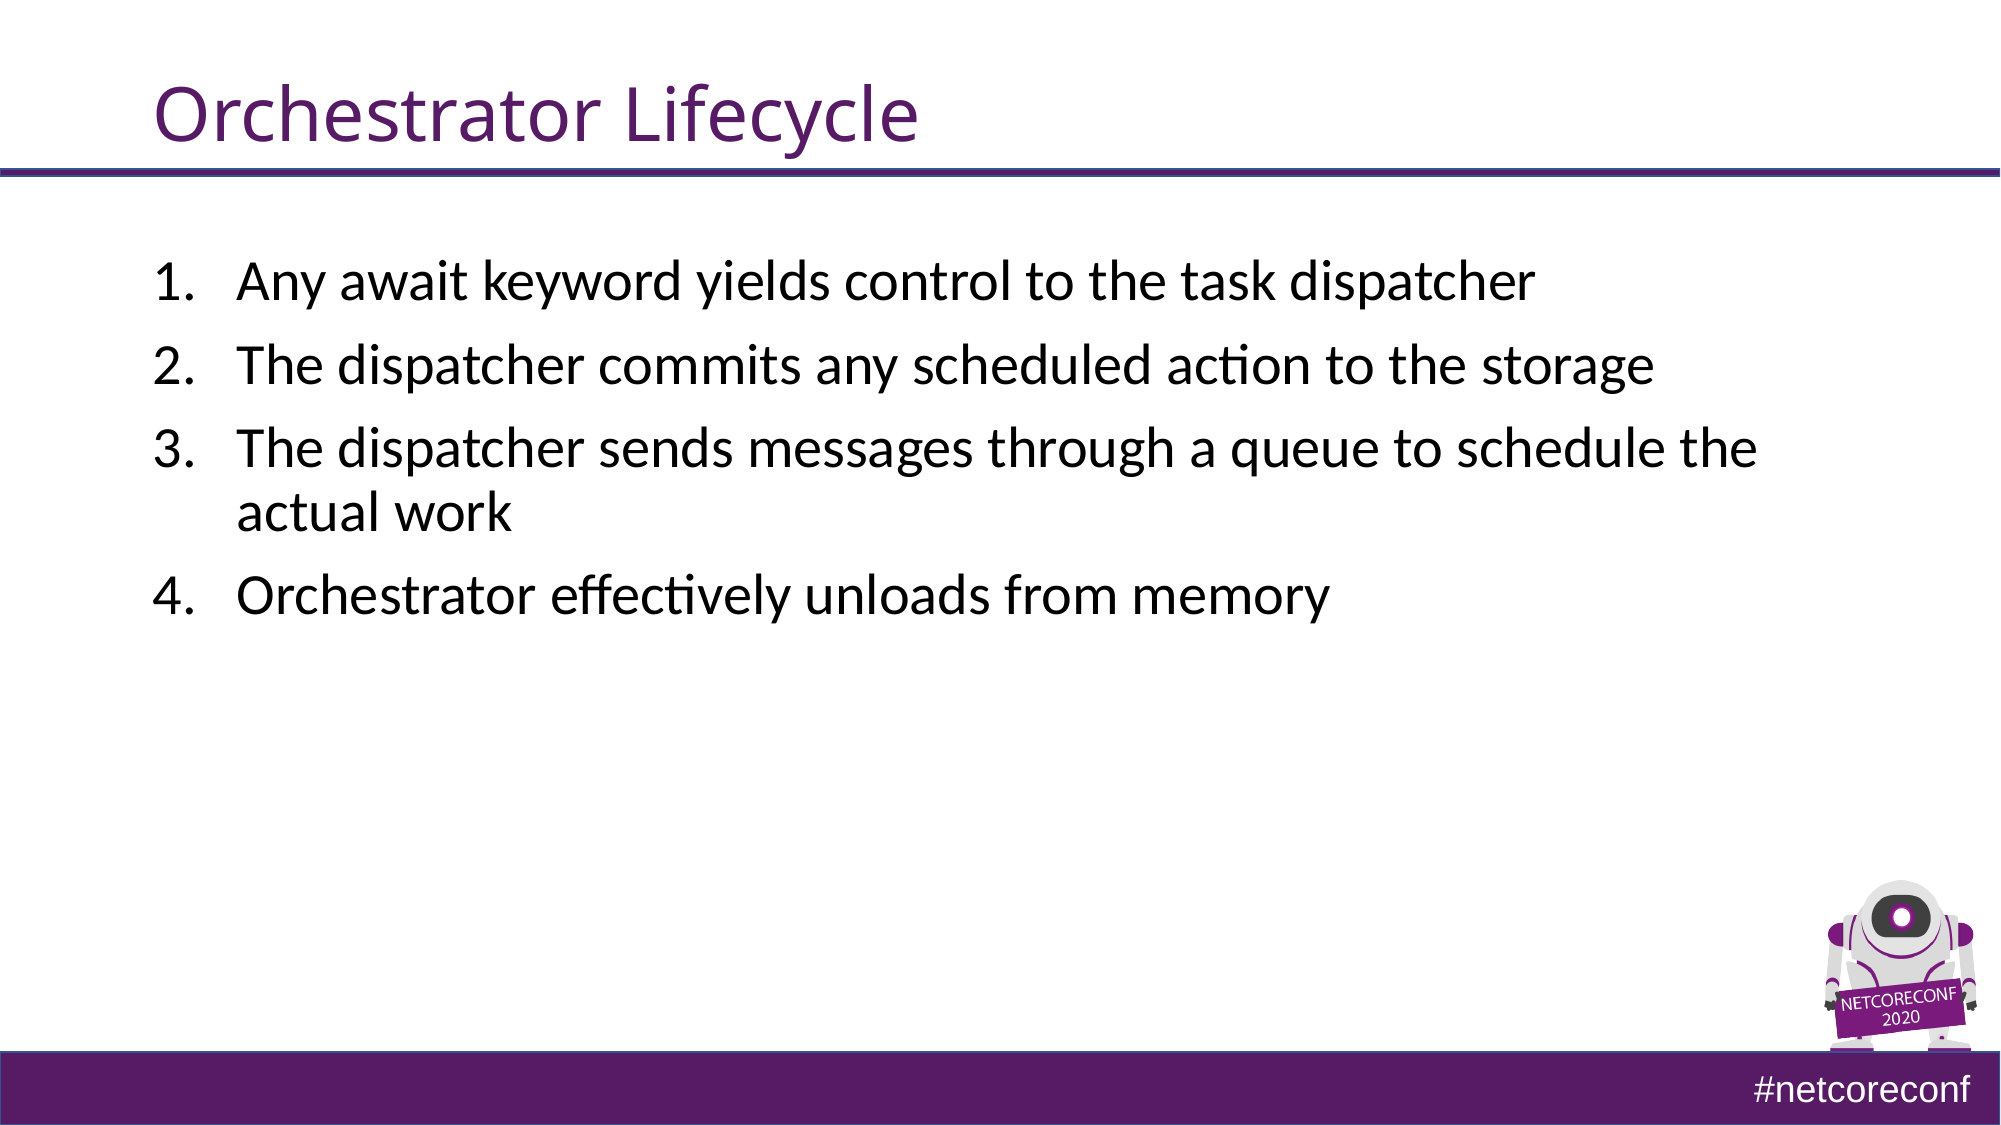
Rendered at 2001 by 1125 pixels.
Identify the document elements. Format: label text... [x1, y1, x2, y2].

list Any await keyword yields control to the task dispatcher The dispatcher commits any scheduled action to the storage The dispatcher sends messages through a queue to schedule the actual work Orchestrator effectively unloads from memory [137, 242, 1863, 957]
title Orchestrator Lifecycle [137, 20, 1863, 213]
picture [1824, 880, 1977, 1051]
